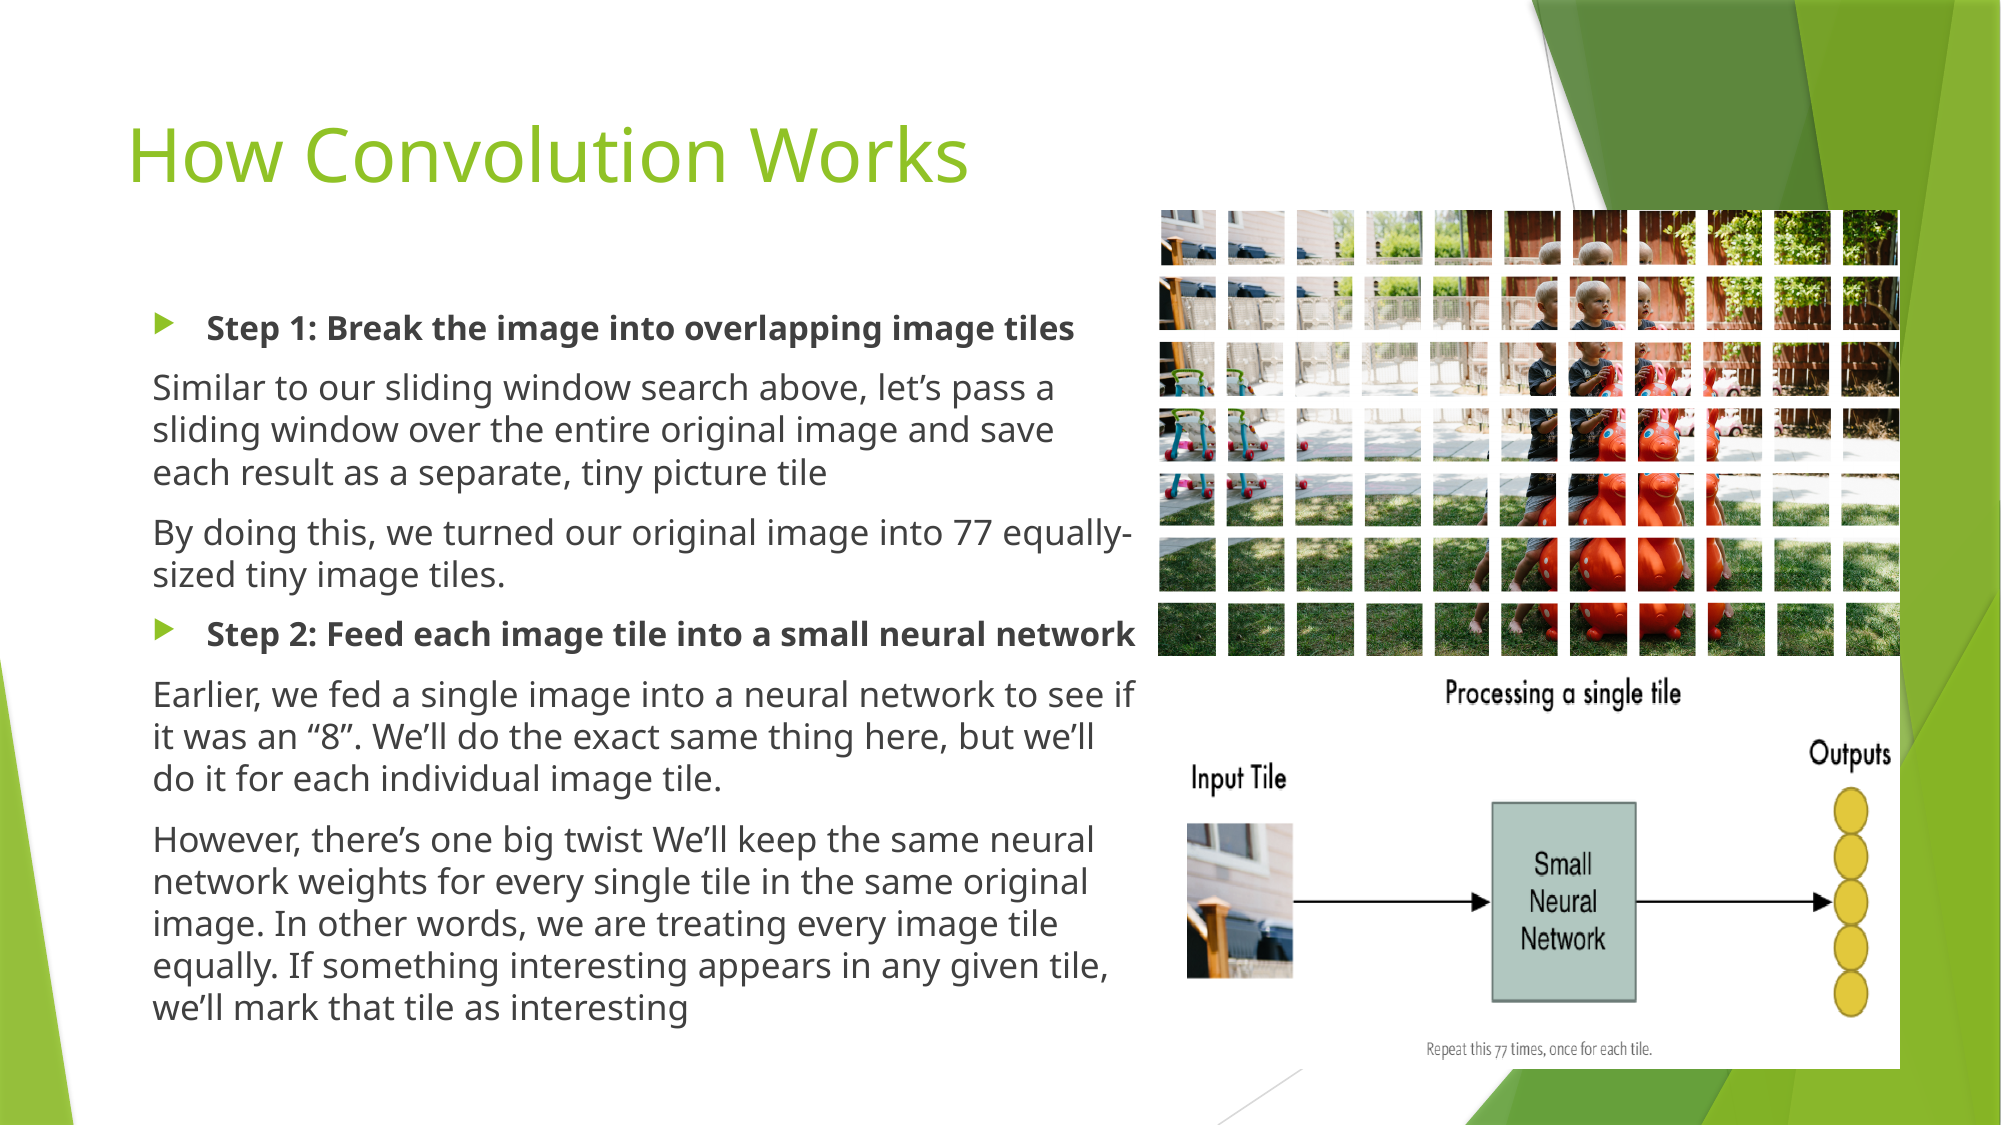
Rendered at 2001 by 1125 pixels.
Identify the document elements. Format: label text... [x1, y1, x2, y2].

title How Convolution Works [111, 99, 1522, 317]
picture [1158, 210, 1900, 1070]
list Step 1: Break the image into overlapping image tiles Similar to our sliding window search above, let’s pass a sliding window over the entire original image and save each result as a separate, tiny picture tile By doing this, we turned our original image into 77 equally-sized tiny image tiles. Step 2: Feed each image tile into a small neural network Earlier, we fed a single image into a neural network to see if it was an “8”. We’ll do the exact same thing here, but we’ll do it for each individual image tile. However, there’s one big twist We’ll keep the same neural network weights for every single tile in the same original image. In other words, we are treating every image tile equally. If something interesting appears in any given tile, we’ll mark that tile as interesting [137, 299, 1153, 1058]
